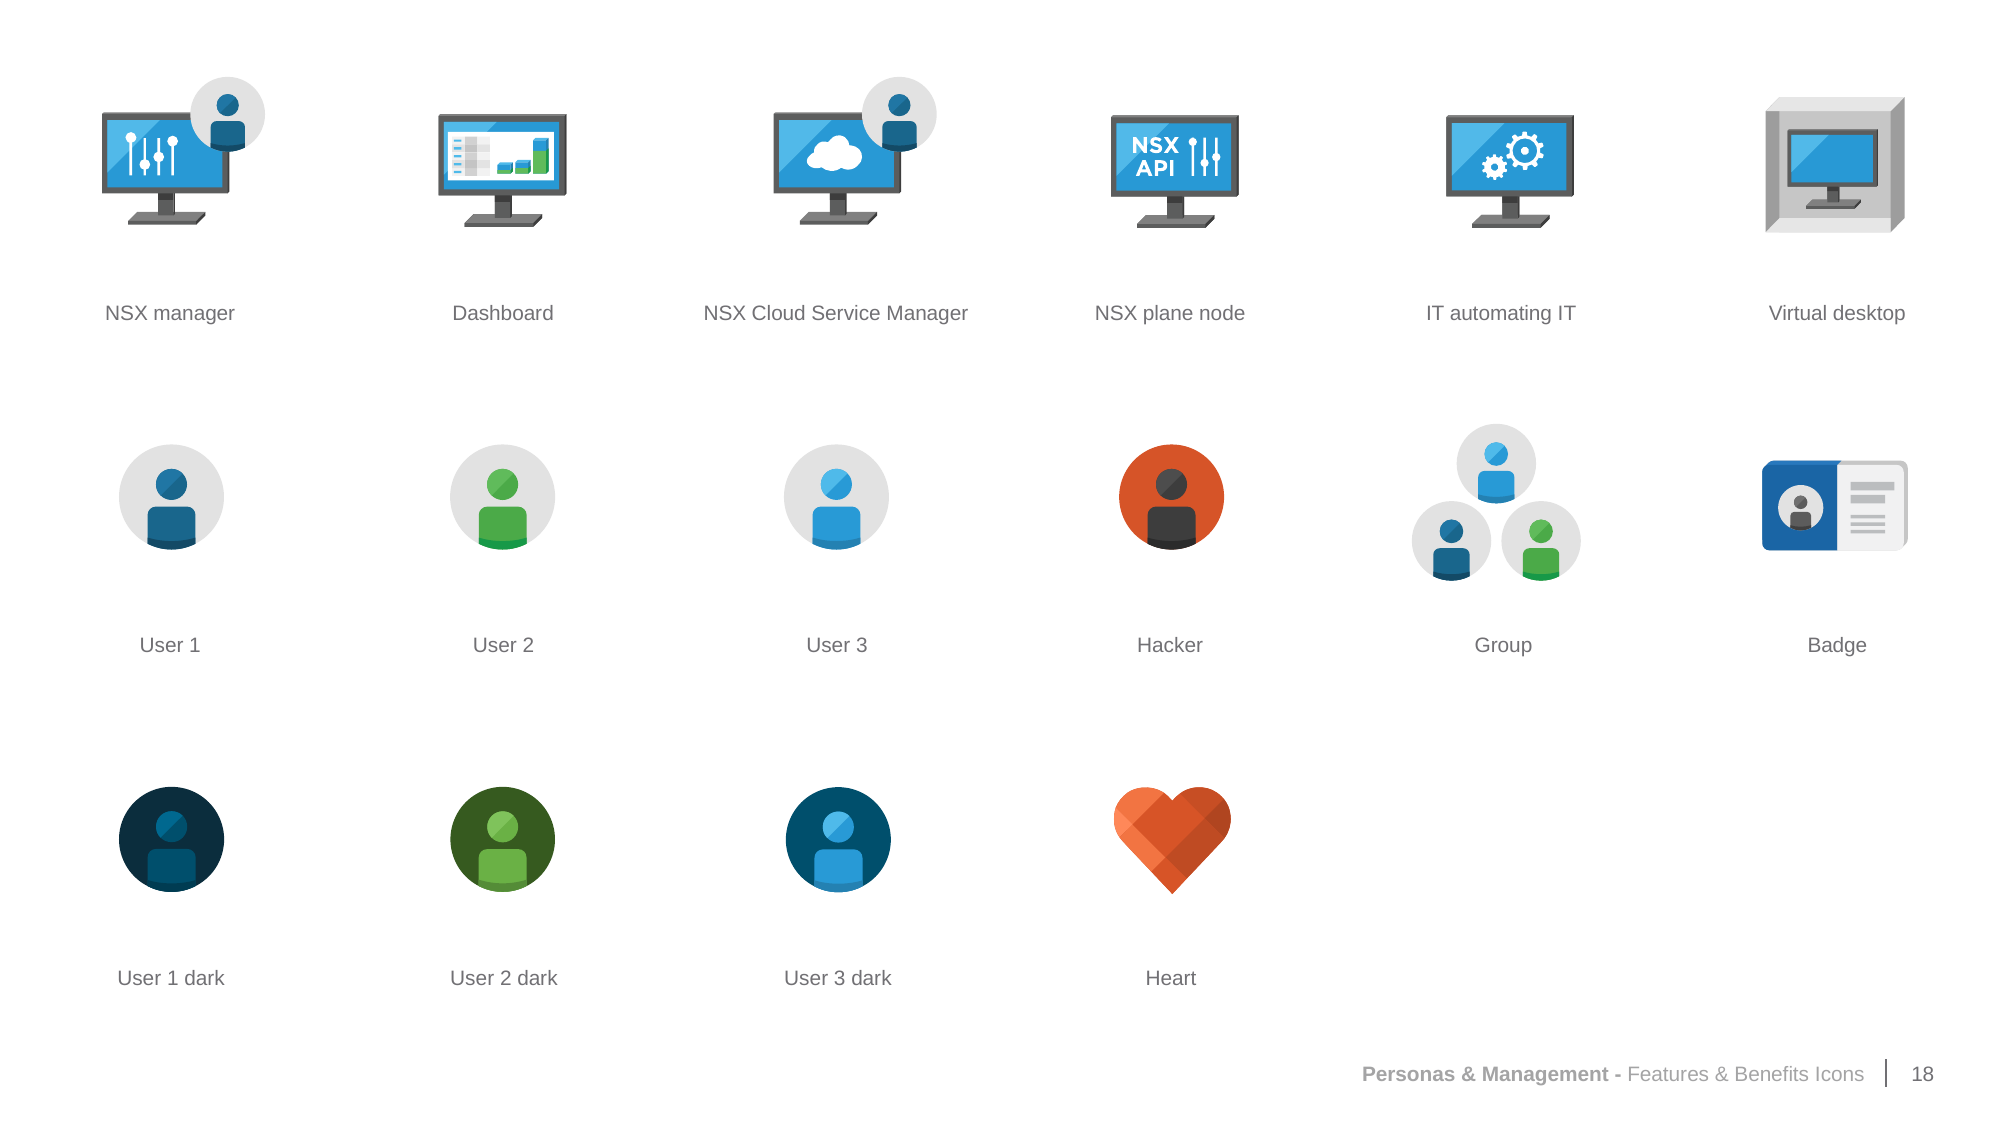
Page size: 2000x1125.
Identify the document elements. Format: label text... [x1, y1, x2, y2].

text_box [1118, 444, 1225, 550]
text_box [1411, 423, 1582, 581]
text_box User 2 dark [333, 960, 667, 998]
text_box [438, 113, 567, 228]
text_box User 3 dark [667, 960, 1000, 998]
text_box NSX Cloud Service Manager [665, 294, 999, 333]
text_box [1110, 115, 1239, 228]
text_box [101, 76, 266, 225]
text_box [449, 444, 556, 550]
slide_number 18 [1885, 1060, 1960, 1085]
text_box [783, 444, 890, 550]
text_box User 1 dark [0, 960, 333, 998]
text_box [1113, 786, 1232, 895]
text_box Dashboard [332, 294, 665, 333]
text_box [118, 786, 225, 893]
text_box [1765, 96, 1905, 233]
text_box Virtual desktop [1667, 294, 2000, 333]
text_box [773, 76, 937, 225]
text_box User 3 [666, 627, 999, 666]
text_box IT automating IT [1330, 294, 1664, 333]
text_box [118, 444, 225, 550]
text_box NSX plane node [999, 294, 1330, 333]
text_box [450, 786, 556, 893]
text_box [1761, 460, 1908, 551]
text_box Heart [1000, 960, 1334, 998]
text_box User 1 [0, 627, 333, 666]
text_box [1446, 115, 1574, 228]
text_box Group [1333, 627, 1667, 666]
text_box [785, 786, 892, 893]
text_box User 2 [333, 627, 666, 666]
text_box NSX manager [0, 294, 332, 333]
text_box Badge [1667, 627, 2000, 666]
footer Personas & Management - Features & Benefits Icons [1015, 1060, 1865, 1086]
text_box Hacker [999, 627, 1333, 666]
